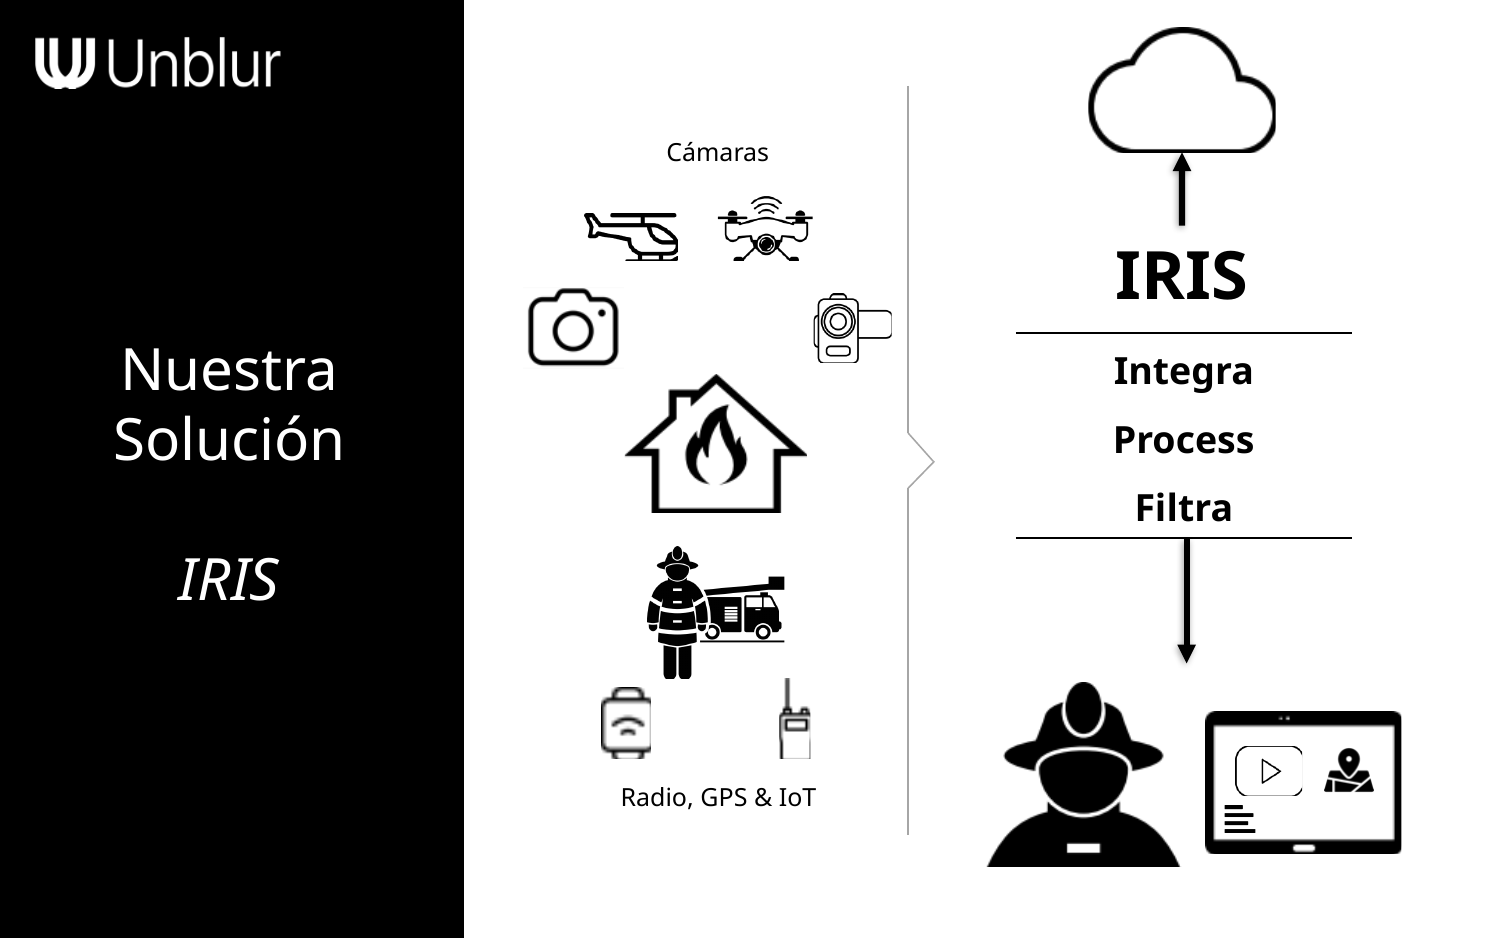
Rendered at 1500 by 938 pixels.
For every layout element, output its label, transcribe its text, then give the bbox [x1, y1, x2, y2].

text_box Radio, GPS & IoT [573, 774, 864, 819]
table_cell Process [1016, 401, 1352, 470]
picture [624, 373, 808, 513]
text_box IRIS [1100, 225, 1264, 321]
table_cell Filtra [1016, 470, 1352, 537]
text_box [523, 195, 892, 369]
text_box [0, 0, 464, 938]
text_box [907, 85, 935, 836]
picture [600, 687, 652, 760]
picture [32, 36, 283, 89]
picture [646, 545, 811, 760]
text_box Cámaras [572, 129, 864, 174]
text_box Nuestra Solución IRIS [14, 325, 444, 620]
table_header Integra [1016, 334, 1352, 401]
picture [1088, 27, 1276, 153]
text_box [967, 682, 1402, 868]
